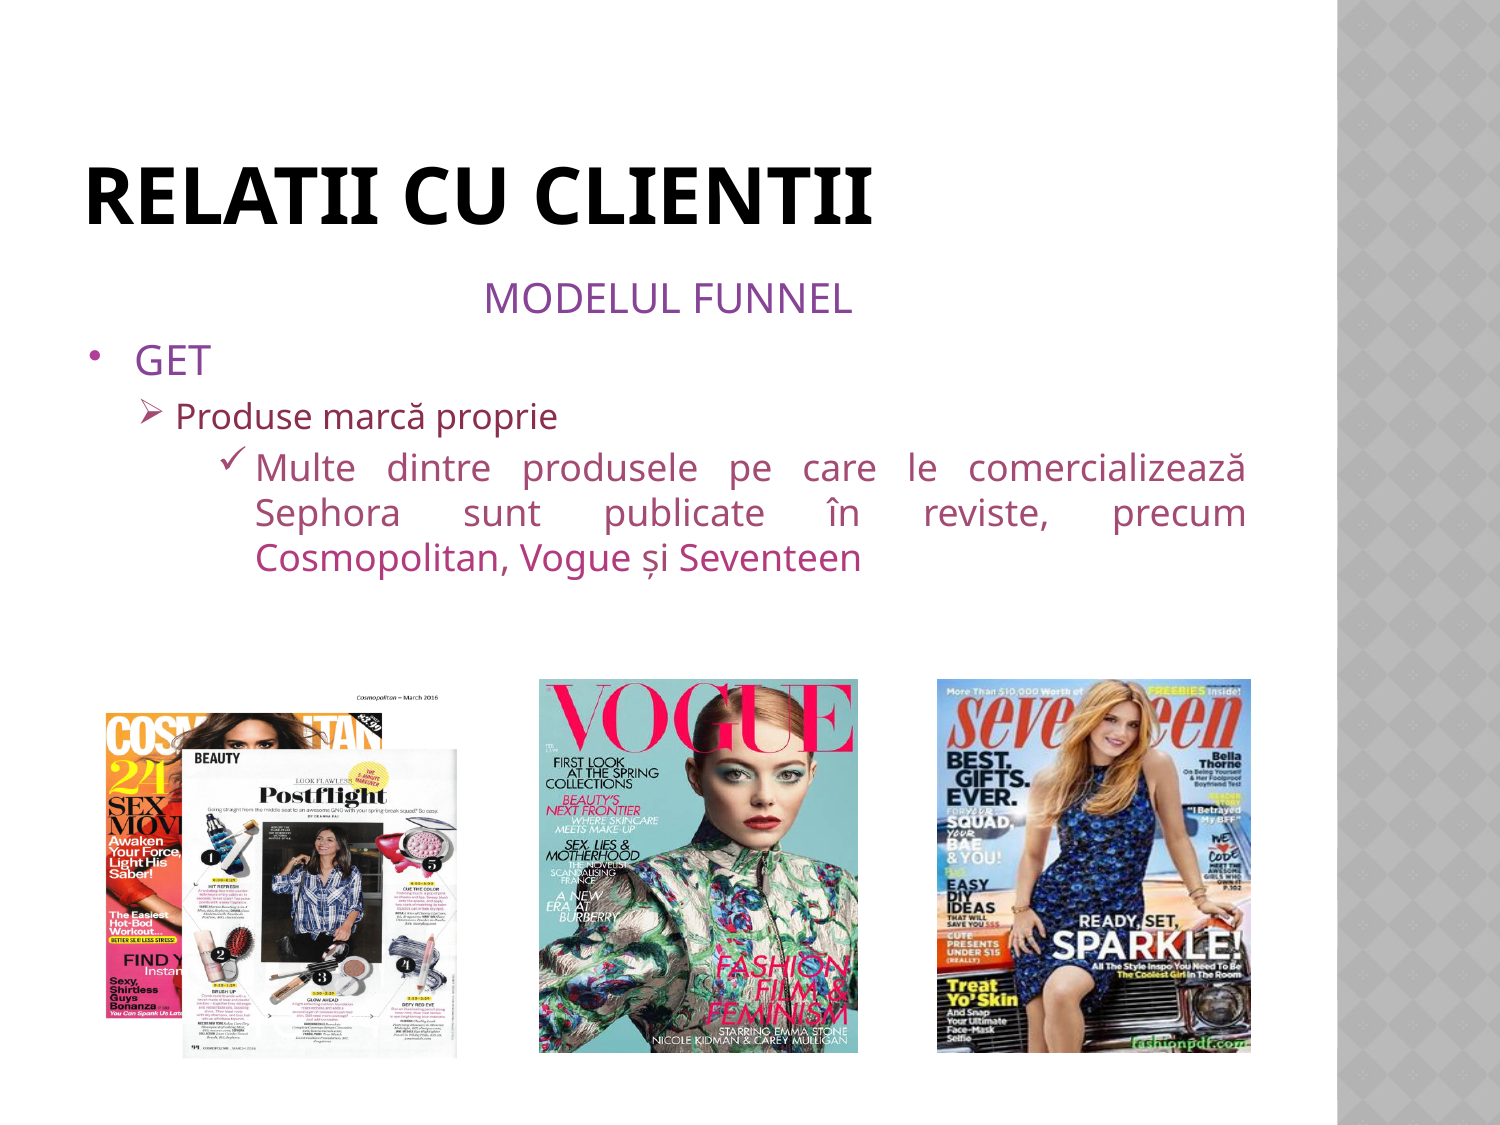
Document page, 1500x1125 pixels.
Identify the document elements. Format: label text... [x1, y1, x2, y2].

picture [69, 655, 496, 1094]
picture [538, 679, 859, 1054]
list MODELUL FUNNEL GET Produse marcă proprie Multe dintre produsele pe care le comercializează Sephora sunt publicate în reviste, precum Cosmopolitan, Vogue și Seventeen [75, 264, 1263, 1059]
picture [936, 679, 1251, 1054]
title relatii cu clientii [75, 52, 1263, 240]
